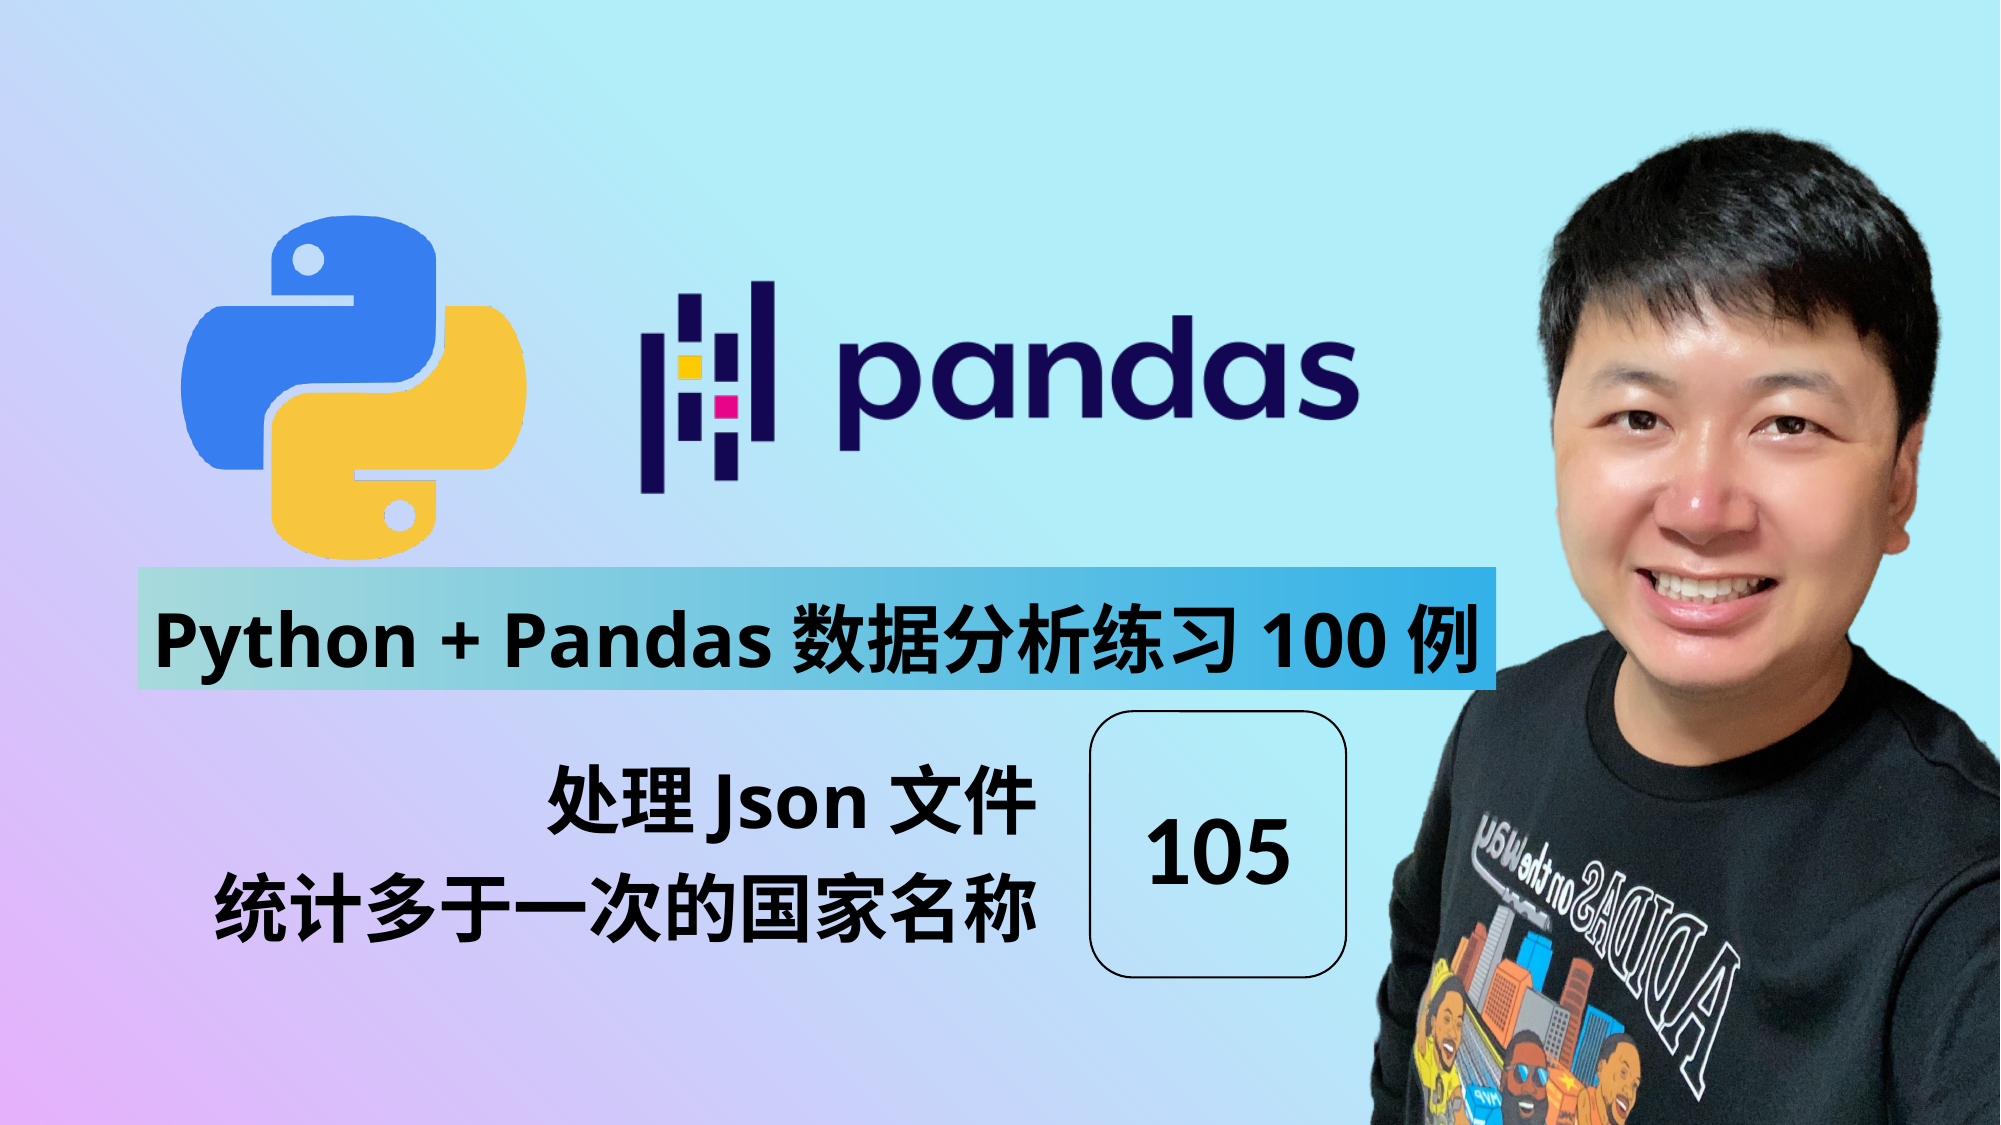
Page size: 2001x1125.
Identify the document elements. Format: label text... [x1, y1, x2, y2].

text_box Python + Pandas数据分析练习100例 [138, 567, 1364, 690]
text_box 105 [1088, 710, 1348, 979]
picture [605, 0, 2000, 1125]
picture [132, 168, 571, 607]
text_box 处理Json文件 统计多于一次的国家名称 [198, 727, 1054, 959]
